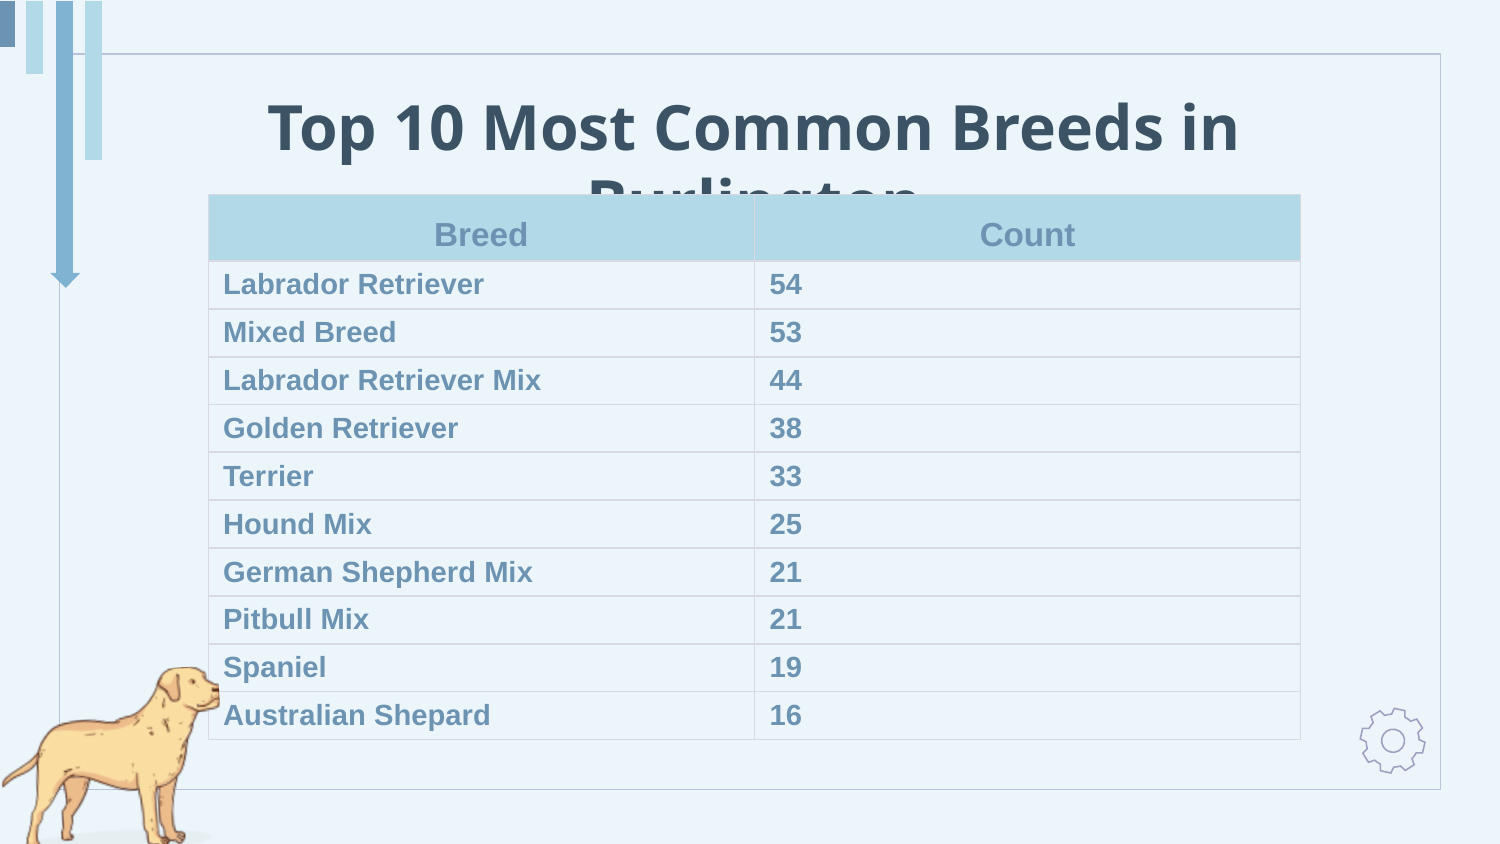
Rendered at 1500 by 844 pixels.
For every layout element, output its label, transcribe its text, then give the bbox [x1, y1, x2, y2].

table_cell 21 [755, 549, 1300, 595]
table_cell 54 [755, 262, 1300, 308]
table_cell Mixed Breed [209, 310, 754, 356]
table_cell 21 [755, 597, 1300, 643]
table_cell 33 [755, 453, 1300, 499]
table_cell German Shepherd Mix [209, 549, 754, 595]
table_cell Hound Mix [209, 501, 754, 547]
table_cell 38 [755, 405, 1300, 451]
table_cell 16 [755, 692, 1300, 739]
table_cell 25 [755, 501, 1300, 547]
table_cell Pitbull Mix [209, 597, 754, 643]
table_cell Spaniel [209, 645, 754, 691]
table_cell 44 [755, 358, 1300, 404]
title Top 10 Most Common Breeds in Burlington [85, 72, 1424, 167]
table_cell 53 [755, 310, 1300, 356]
table_cell 19 [755, 645, 1300, 691]
table_cell Labrador Retriever Mix [209, 358, 754, 404]
table_cell Golden Retriever [209, 405, 754, 451]
picture [0, 671, 224, 844]
table_cell Terrier [209, 453, 754, 499]
table_cell Labrador Retriever [209, 262, 754, 308]
table_header Count [755, 195, 1300, 260]
table_cell Australian Shepard [228, 692, 754, 739]
table_header Breed [209, 195, 754, 260]
